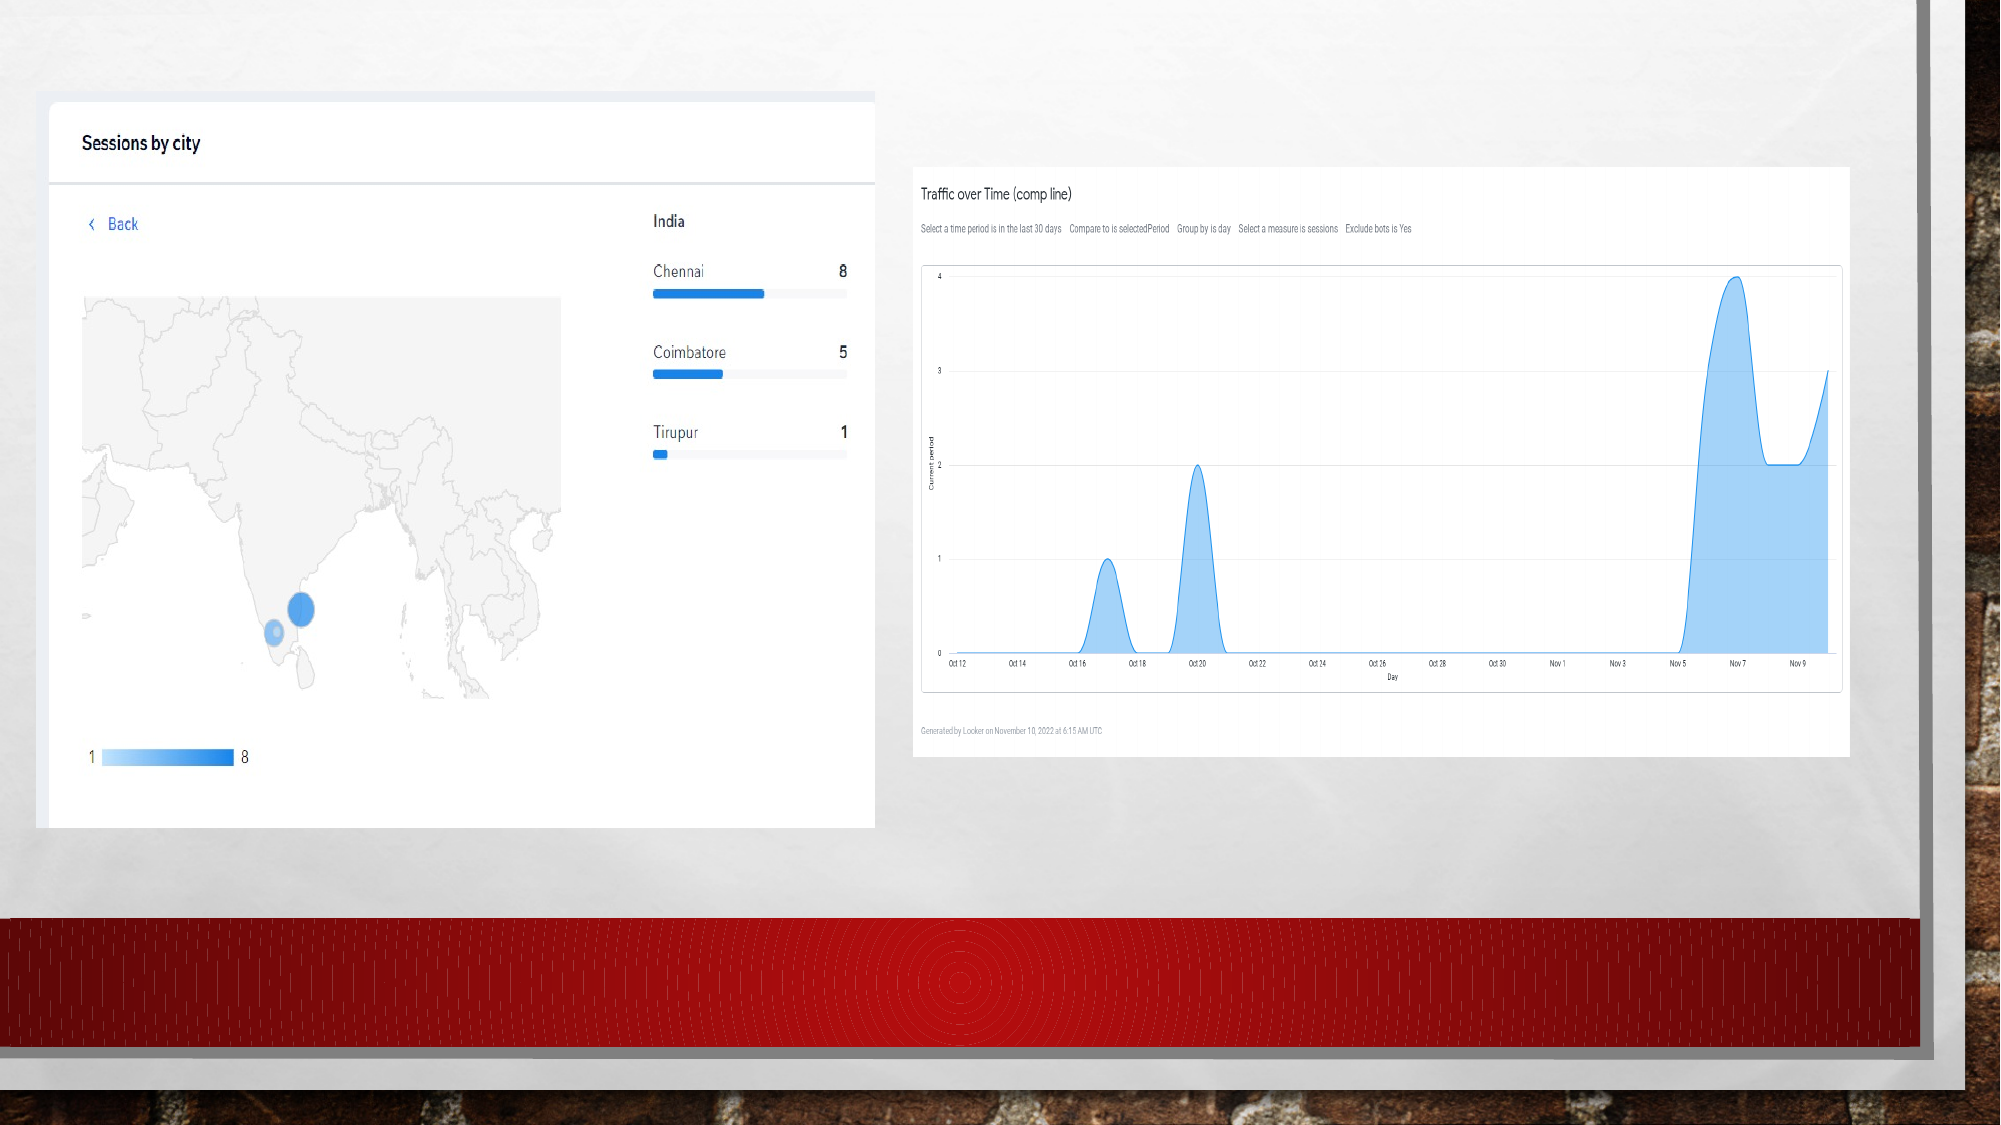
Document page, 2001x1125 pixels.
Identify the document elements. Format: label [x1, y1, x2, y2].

list [36, 90, 875, 829]
picture [0, 0, 2000, 1125]
picture [912, 167, 1851, 757]
